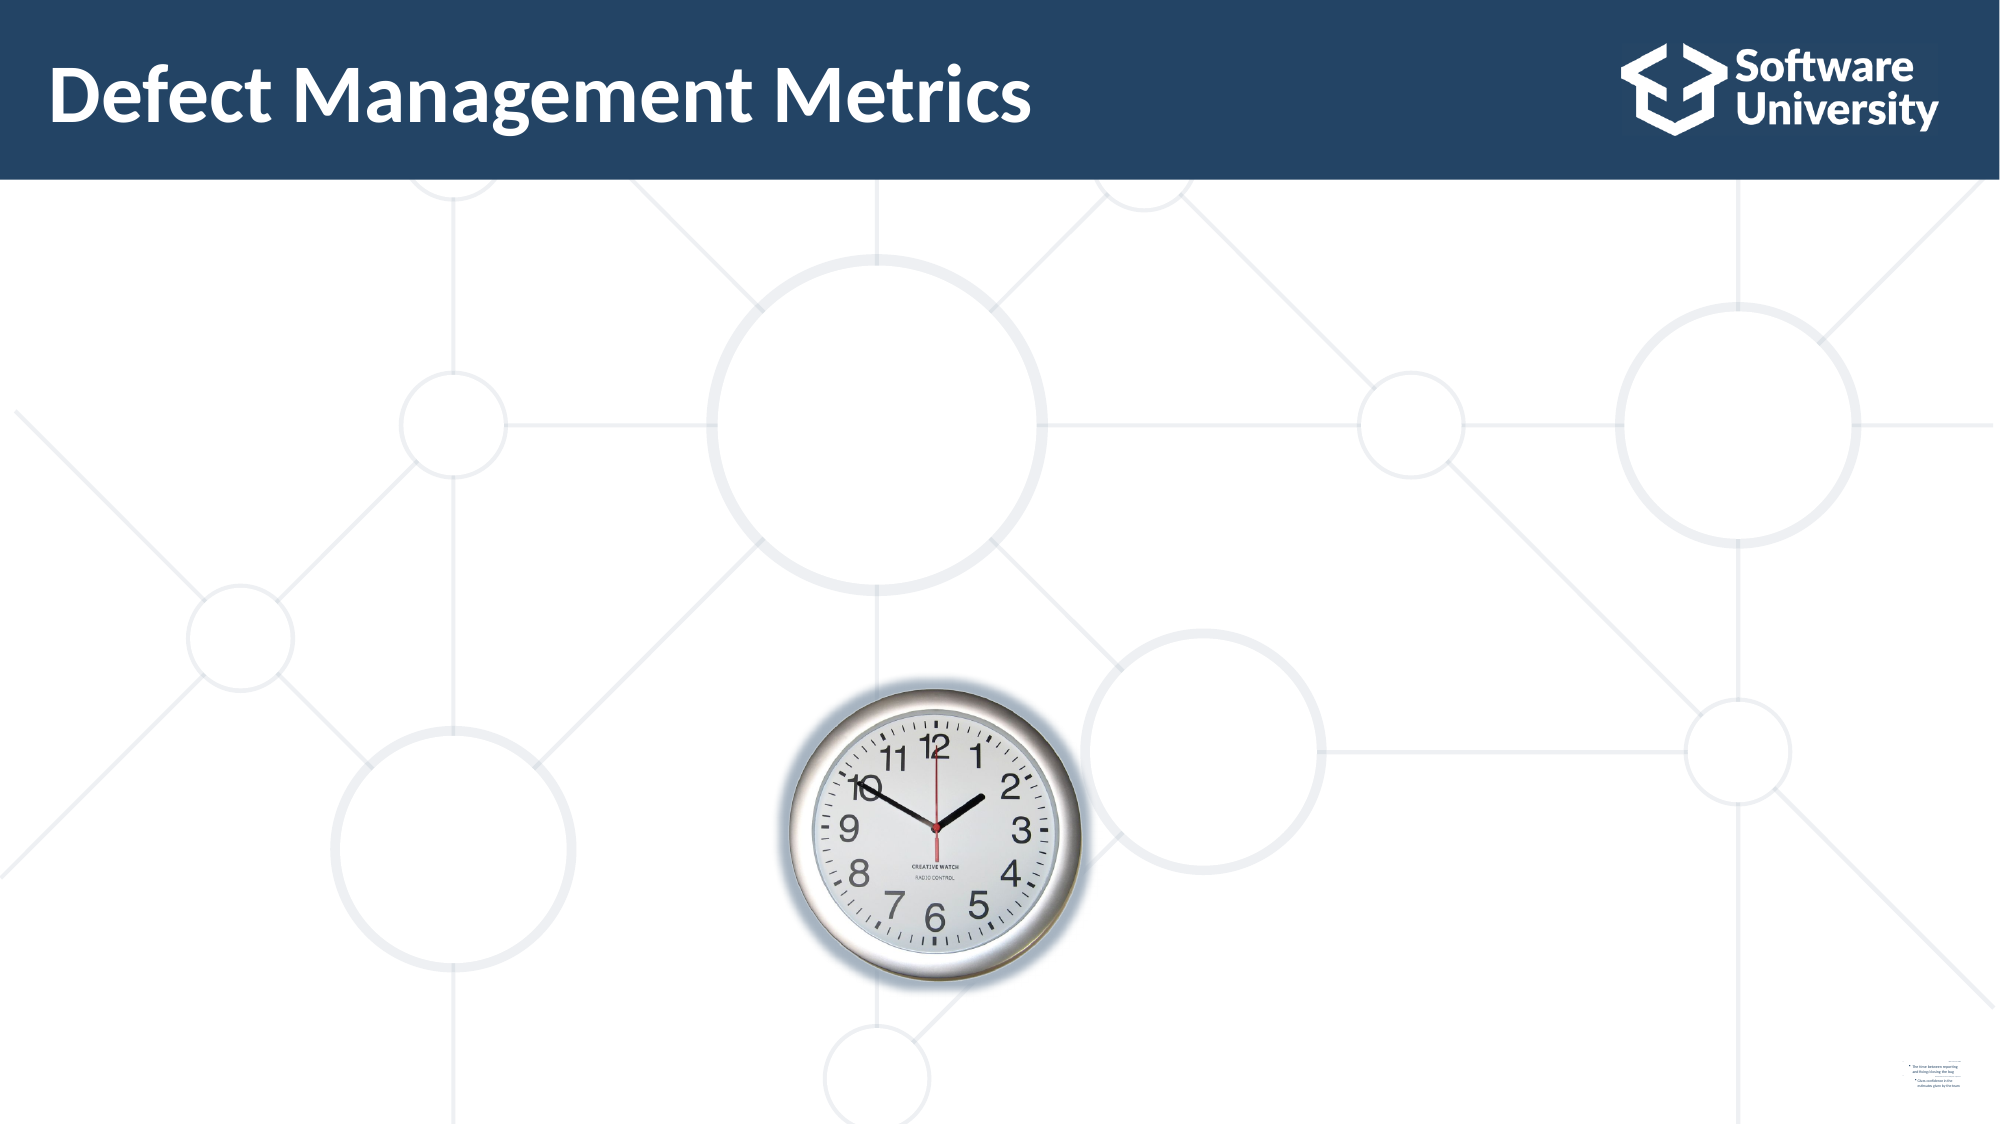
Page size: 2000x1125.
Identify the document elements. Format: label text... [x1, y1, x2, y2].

picture [786, 687, 1083, 982]
title Defect Management Metrics [31, 16, 1591, 162]
picture [1621, 43, 1939, 136]
slide_number Mean-time to fix a defect The time between reporting and fixing/closing the bug Time estimates versus actual time spent comparison Gives confidence in the estimates given by the team [1896, 1049, 1968, 1101]
